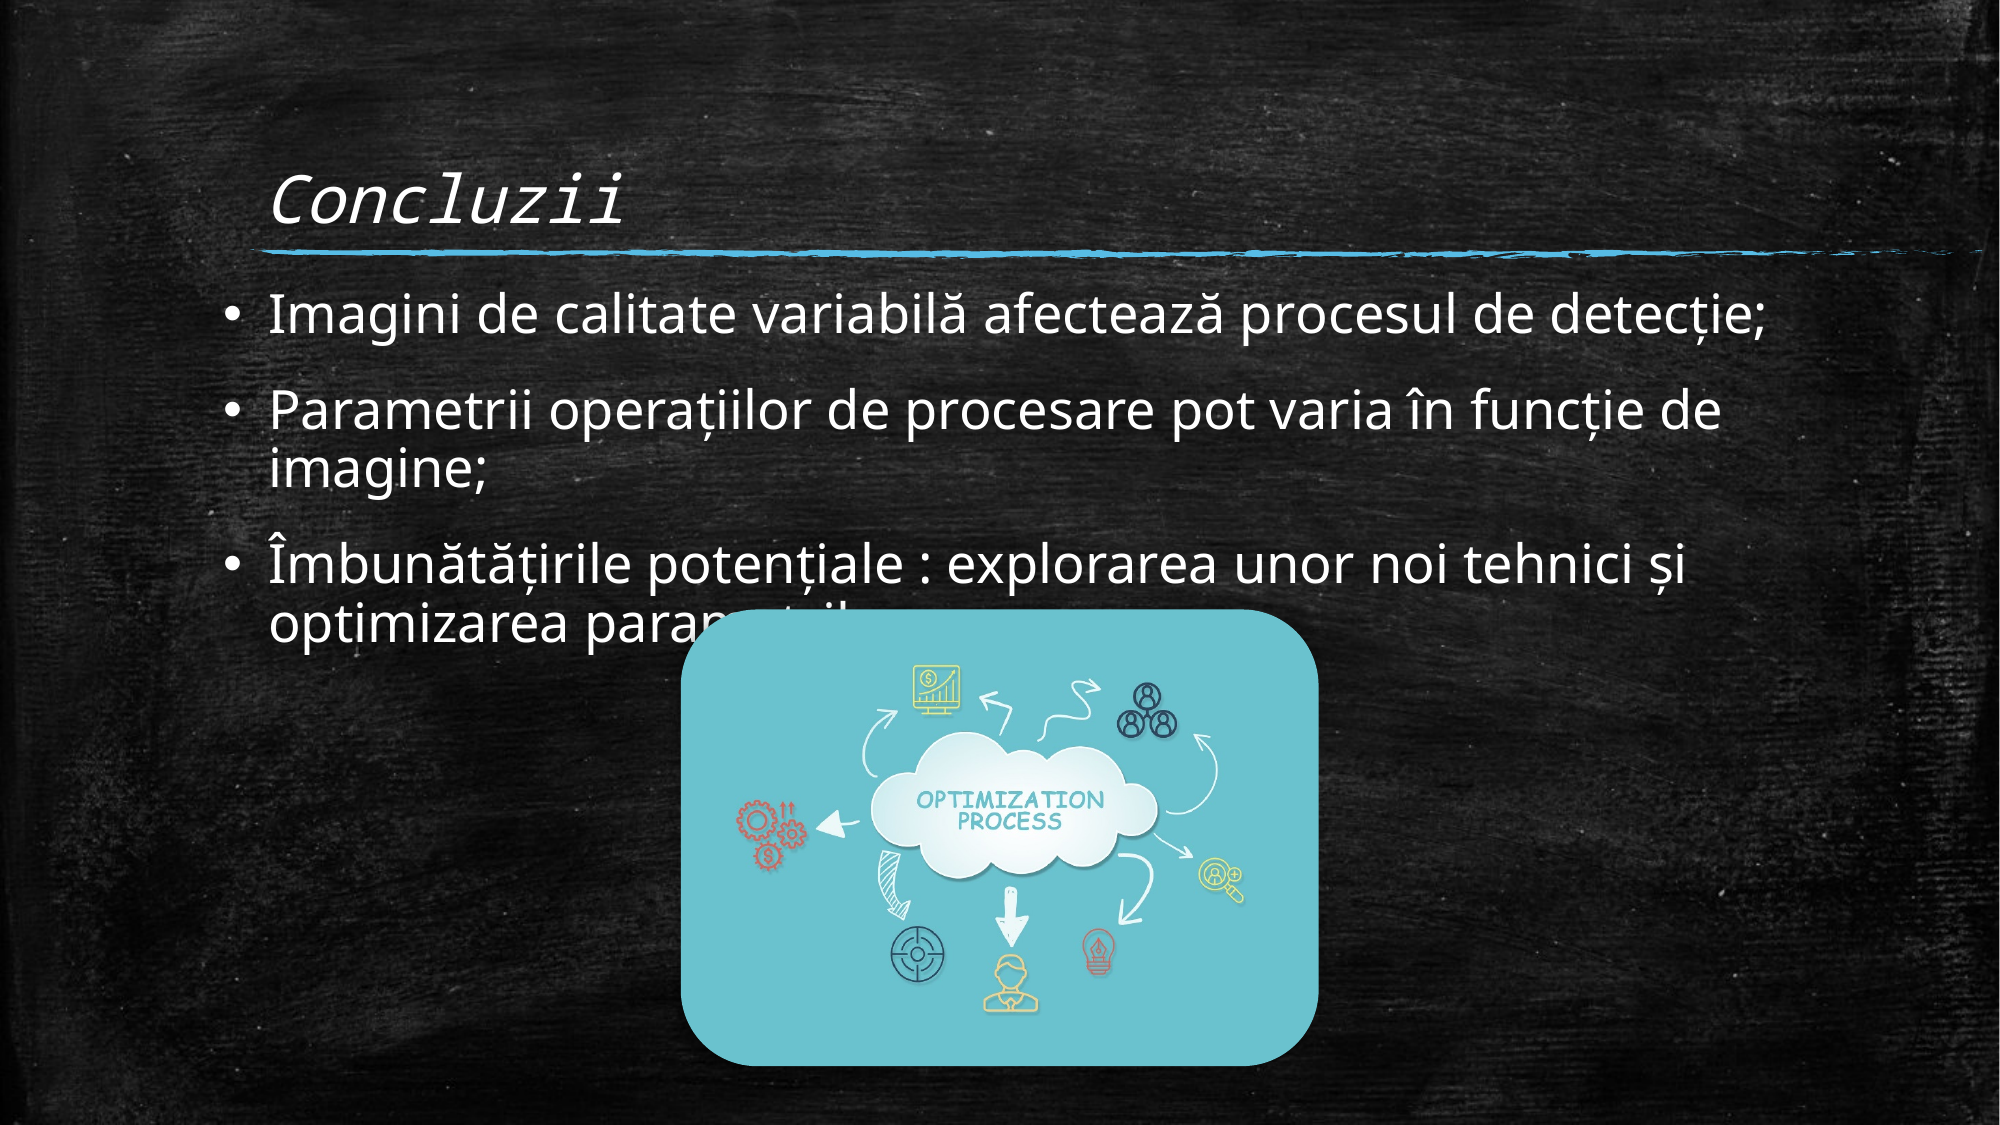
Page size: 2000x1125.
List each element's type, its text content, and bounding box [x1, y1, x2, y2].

text_box Imagini de calitate variabilă afectează procesul de detecţie; Parametrii operaţiilor de procesare pot varia în funcţie de imagine; Îmbunătățirile potențiale : explorarea unor noi tehnici și optimizarea parametrilor. [208, 278, 1874, 610]
picture [680, 609, 1319, 1067]
title Concluzii [249, 78, 1750, 246]
